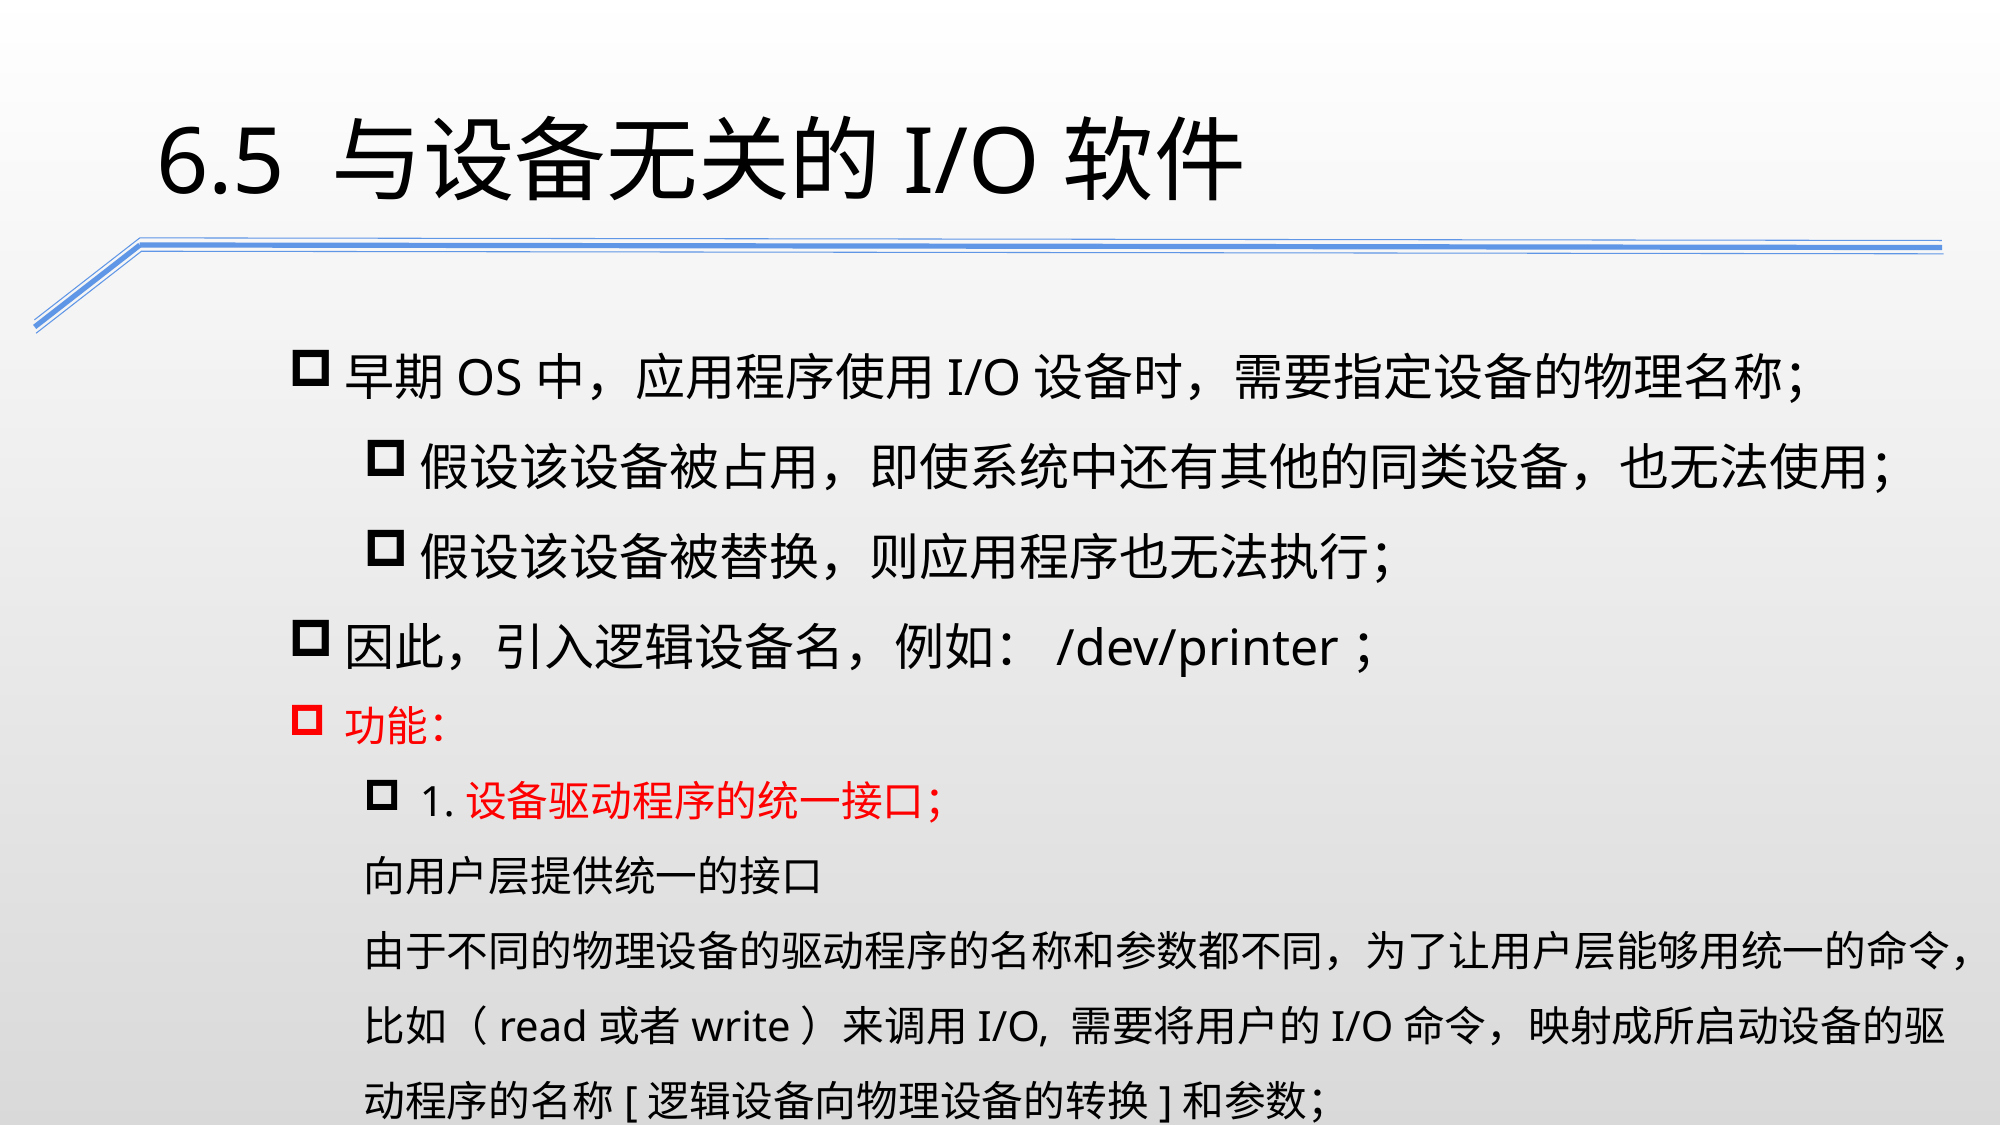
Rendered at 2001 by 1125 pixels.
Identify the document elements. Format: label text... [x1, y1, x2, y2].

text_box 早期OS中，应用程序使用I/O设备时，需要指定设备的物理名称； 假设该设备被占用，即使系统中还有其他的同类设备，也无法使用； 假设该设备被替换，则应用程序也无法执行； 因此，引入逻辑设备名，例如：/dev/printer； 功能： 1.设备驱动程序的统一接口； 向用户层提供统一的接口 由于不同的物理设备的驱动程序的名称和参数都不同，为了让用户层能够用统一的命令，比如（read或者write）来调用I/O, 需要将用户的I/O命令，映射成所启动设备的驱动程序的名称[逻辑设备向物理设备的转换]和参数； [273, 307, 1992, 710]
text_box 6.5 与设备无关的I/O软件 [141, 94, 1570, 219]
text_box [36, 251, 1944, 334]
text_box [34, 237, 1942, 244]
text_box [34, 244, 1942, 327]
